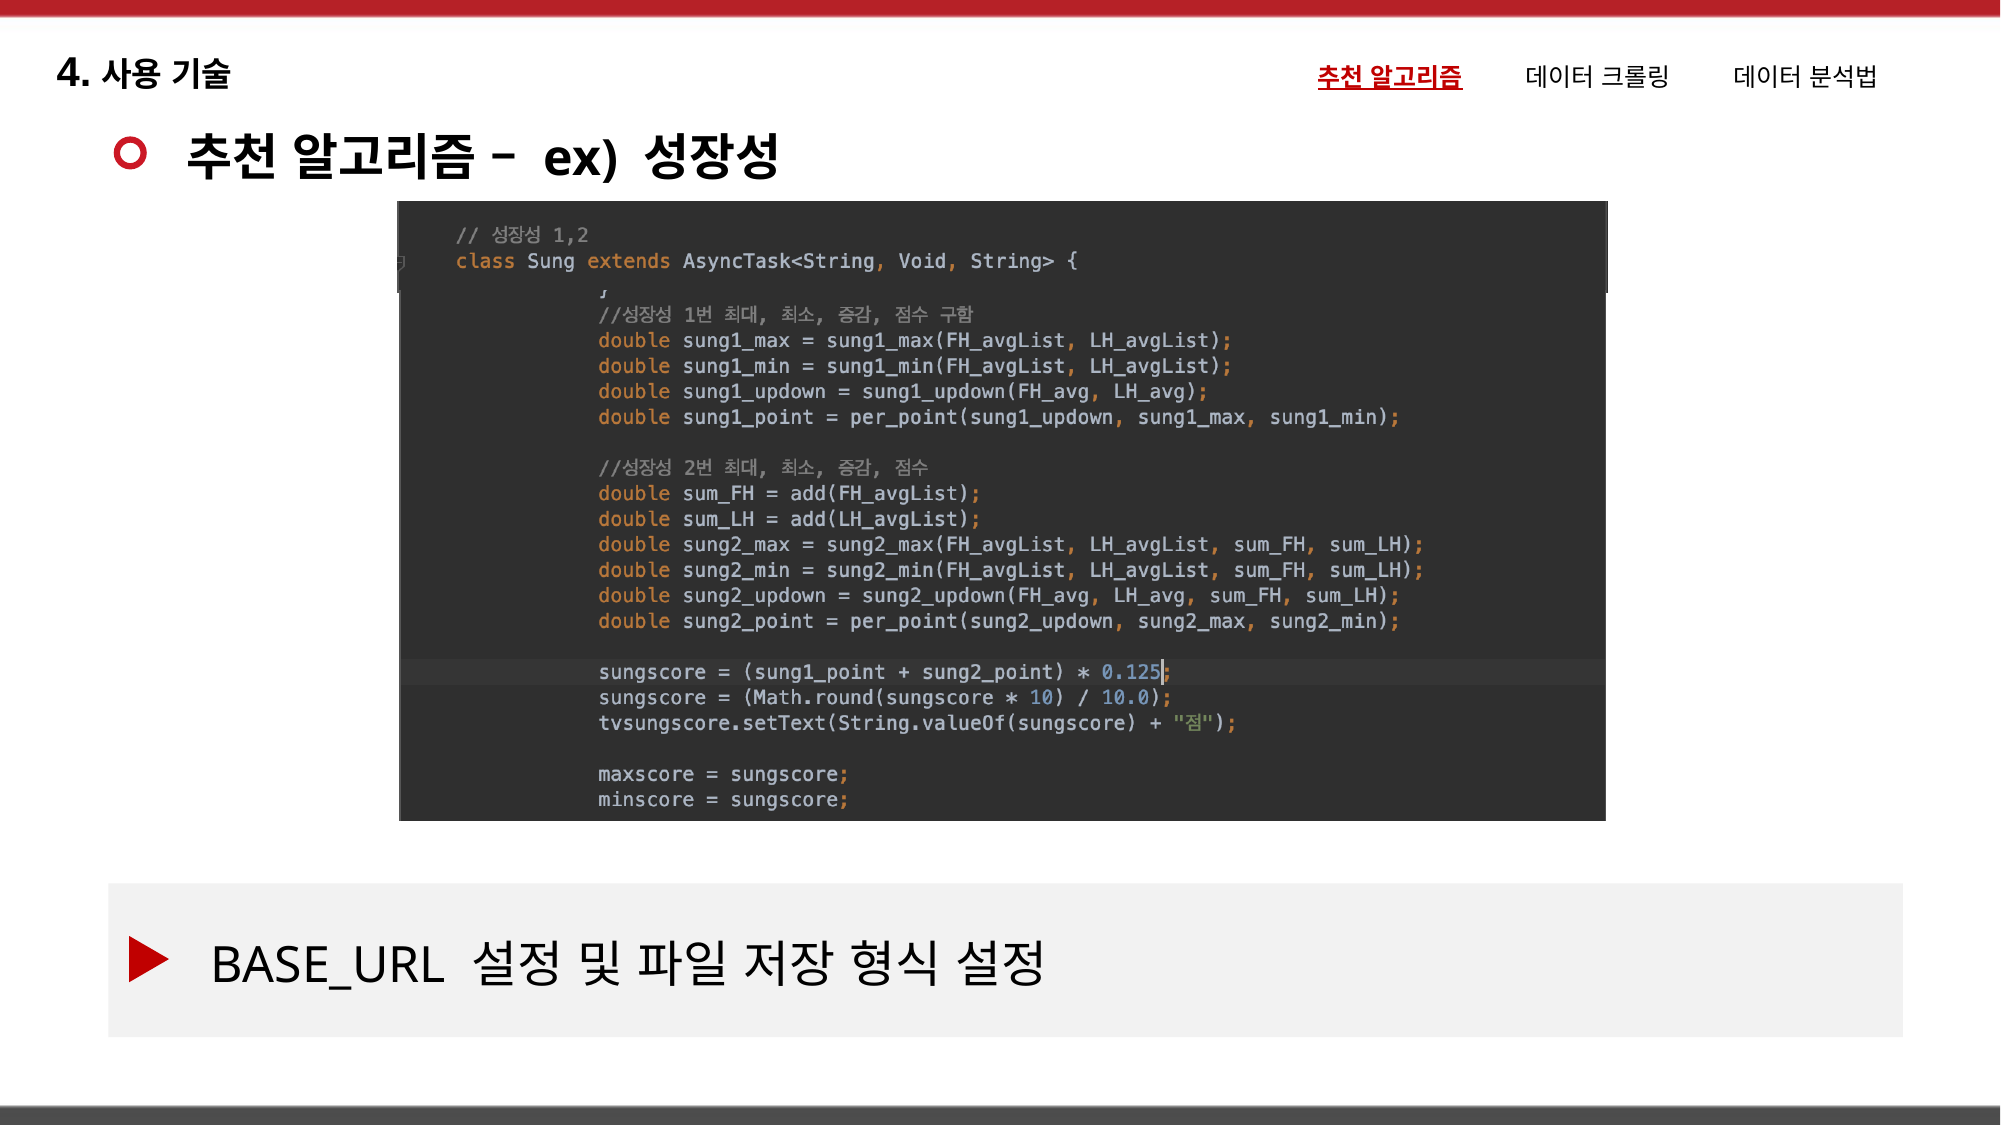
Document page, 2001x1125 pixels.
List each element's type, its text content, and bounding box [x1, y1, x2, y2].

text_box BASE_URL 설정 및 파일 저장 형식 설정 [195, 925, 1063, 1000]
picture [0, 0, 2001, 1125]
text_box [129, 936, 170, 983]
text_box [107, 882, 1904, 1038]
text_box [115, 138, 145, 168]
text_box 추천 알고리즘 – ex) 성장성 [172, 118, 797, 193]
text_box 추천 알고리즘 데이터 크롤링 데이터 분석법 [1303, 53, 1974, 99]
text_box 4.사용 기술 [41, 37, 423, 103]
